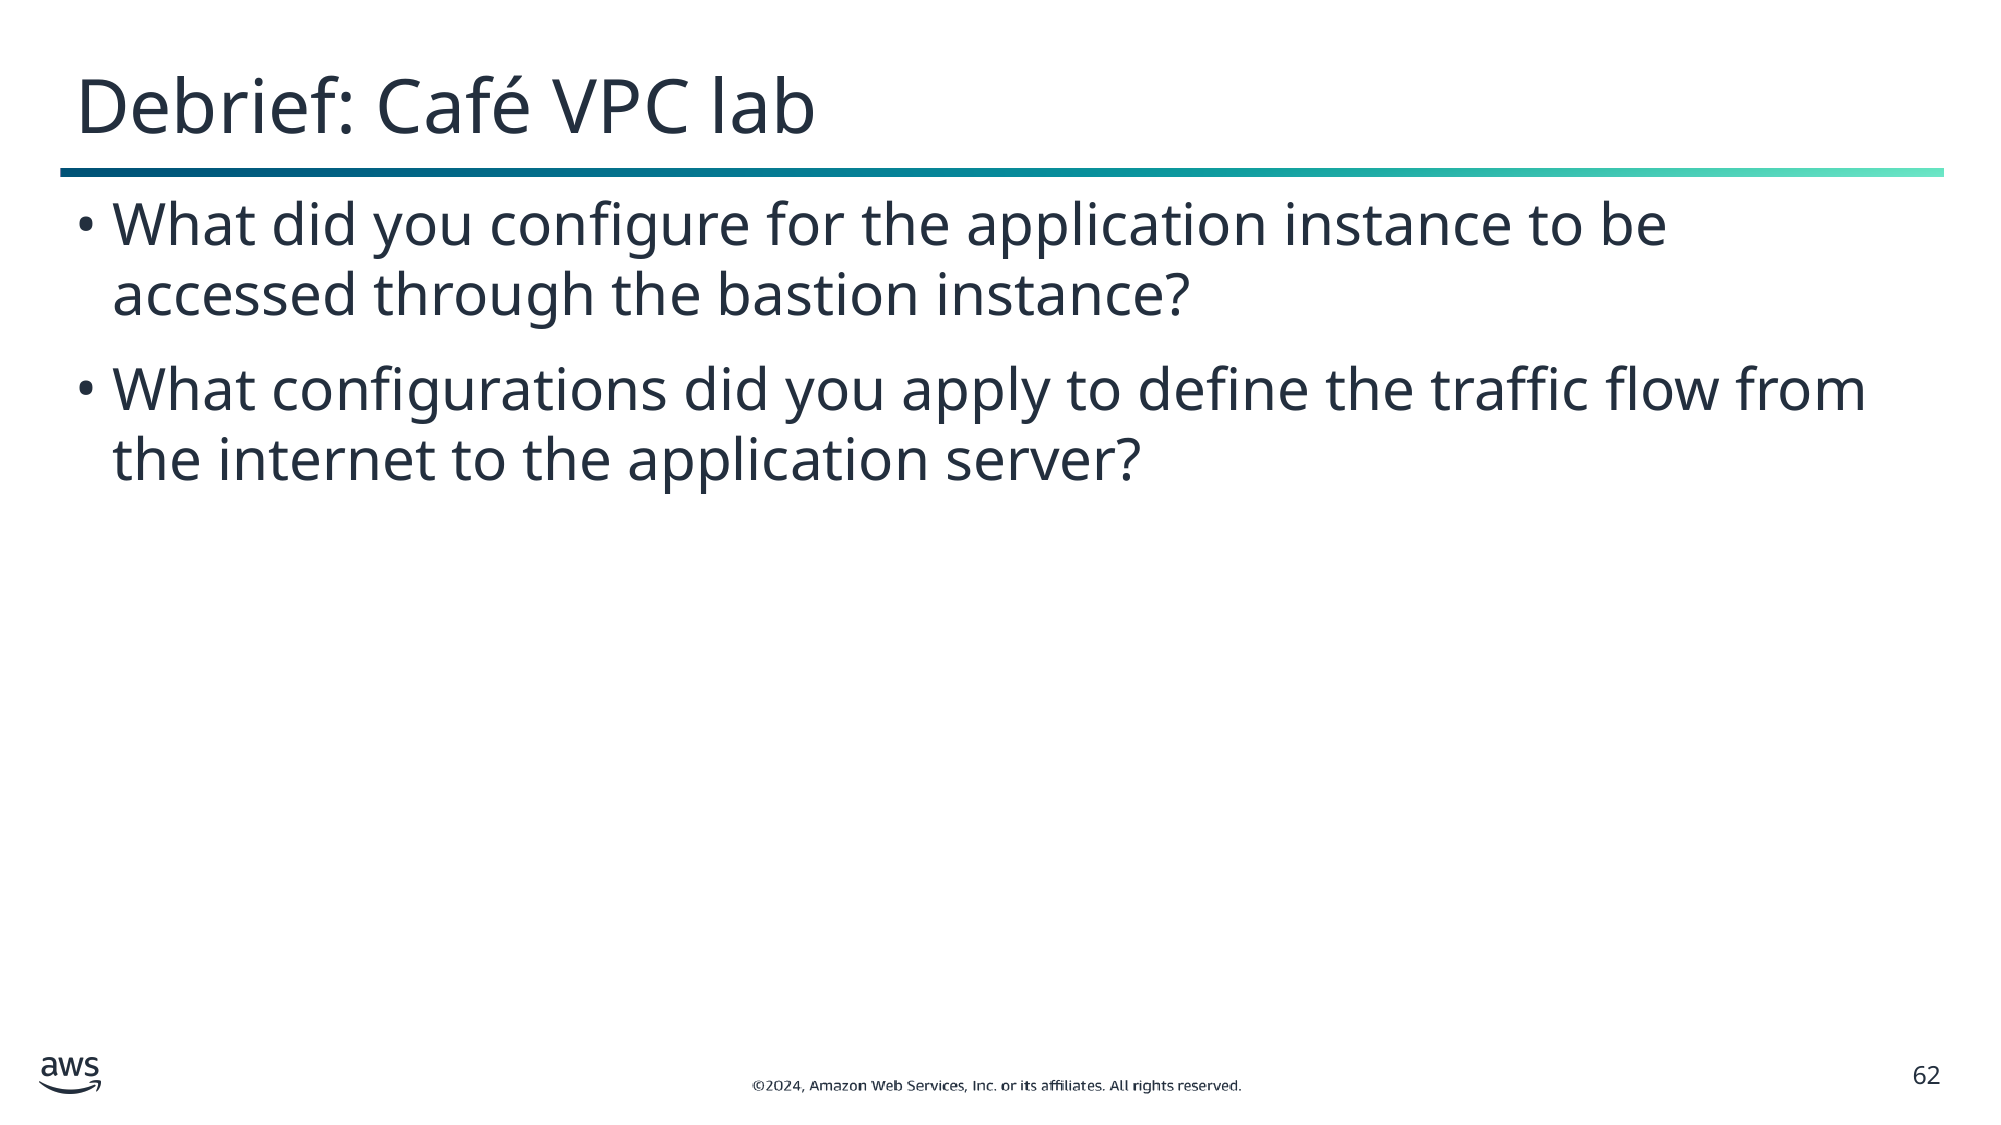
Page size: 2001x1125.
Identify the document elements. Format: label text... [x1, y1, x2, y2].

list What did you configure for the application instance to be accessed through the bastion instance? What configurations did you apply to define the traffic flow from the internet to the application server? [60, 179, 1941, 1055]
title Debrief: Café VPC lab [60, 49, 1941, 170]
picture [39, 1057, 101, 1094]
slide_number ‹#› [1861, 1057, 1941, 1095]
picture [706, 1072, 1290, 1100]
picture [682, 168, 1944, 177]
